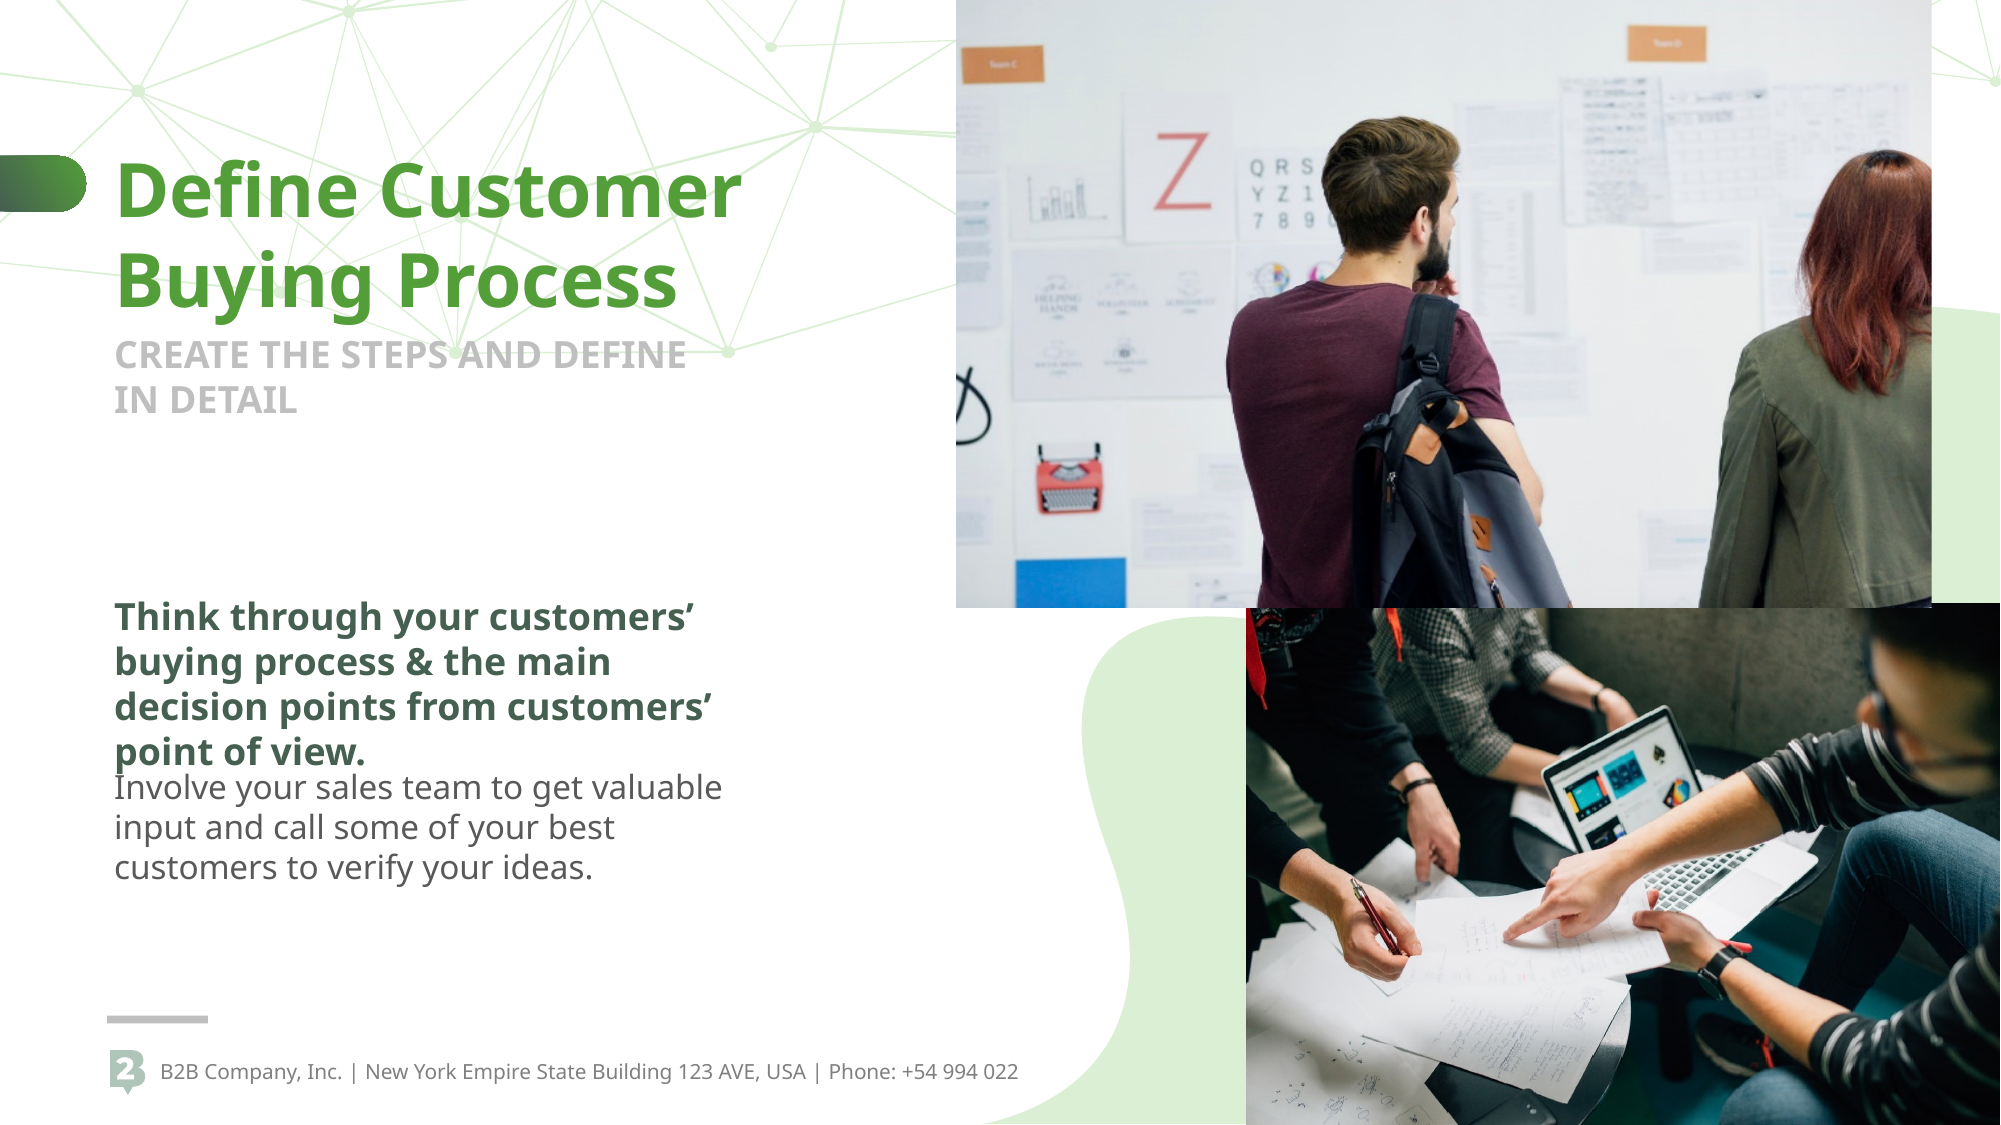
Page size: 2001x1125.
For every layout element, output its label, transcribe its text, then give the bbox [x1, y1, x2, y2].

title Define Customer Buying Process [99, 135, 855, 353]
footer B2B Company, Inc. | New York Empire State Building 123 AVE, USA | Phone: +54 994 022 [145, 1042, 1130, 1103]
text_box Involve your sales team to get valuable input and call some of your best customers to verify your ideas. [99, 758, 783, 894]
text_box Think through your customers’ buying process & the main decision points from customers’ point of view. [99, 585, 767, 781]
text_box CREATE THE STEPS AND DEFINE IN DETAIL [99, 323, 749, 429]
picture [956, 0, 2000, 1125]
